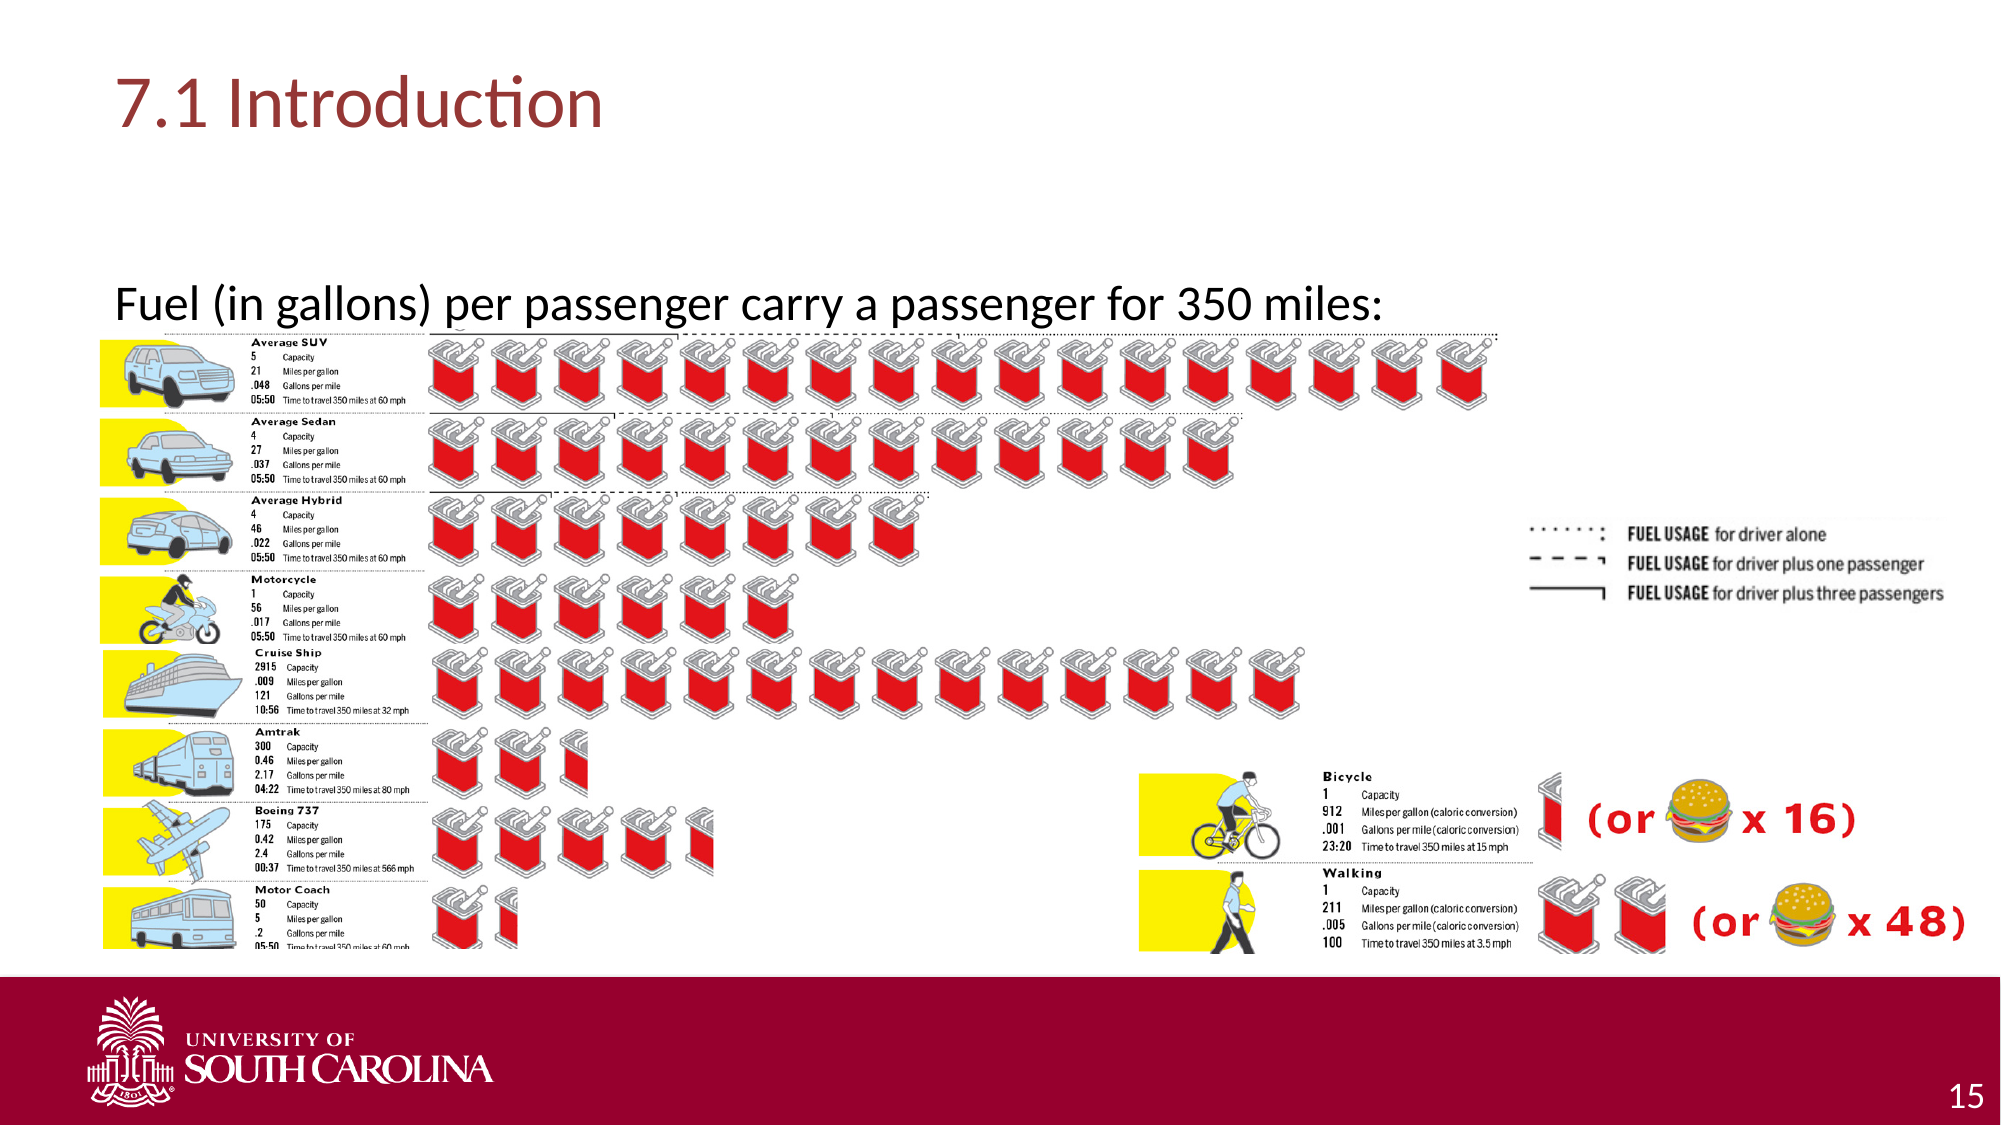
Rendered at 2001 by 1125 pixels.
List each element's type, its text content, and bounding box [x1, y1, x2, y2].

picture [1527, 517, 1947, 613]
list Fuel (in gallons) per passenger carry a passenger for 350 miles: [99, 262, 1900, 770]
picture [0, 979, 744, 1124]
title 7.1 Introduction [99, 45, 1900, 233]
picture [99, 329, 1977, 954]
